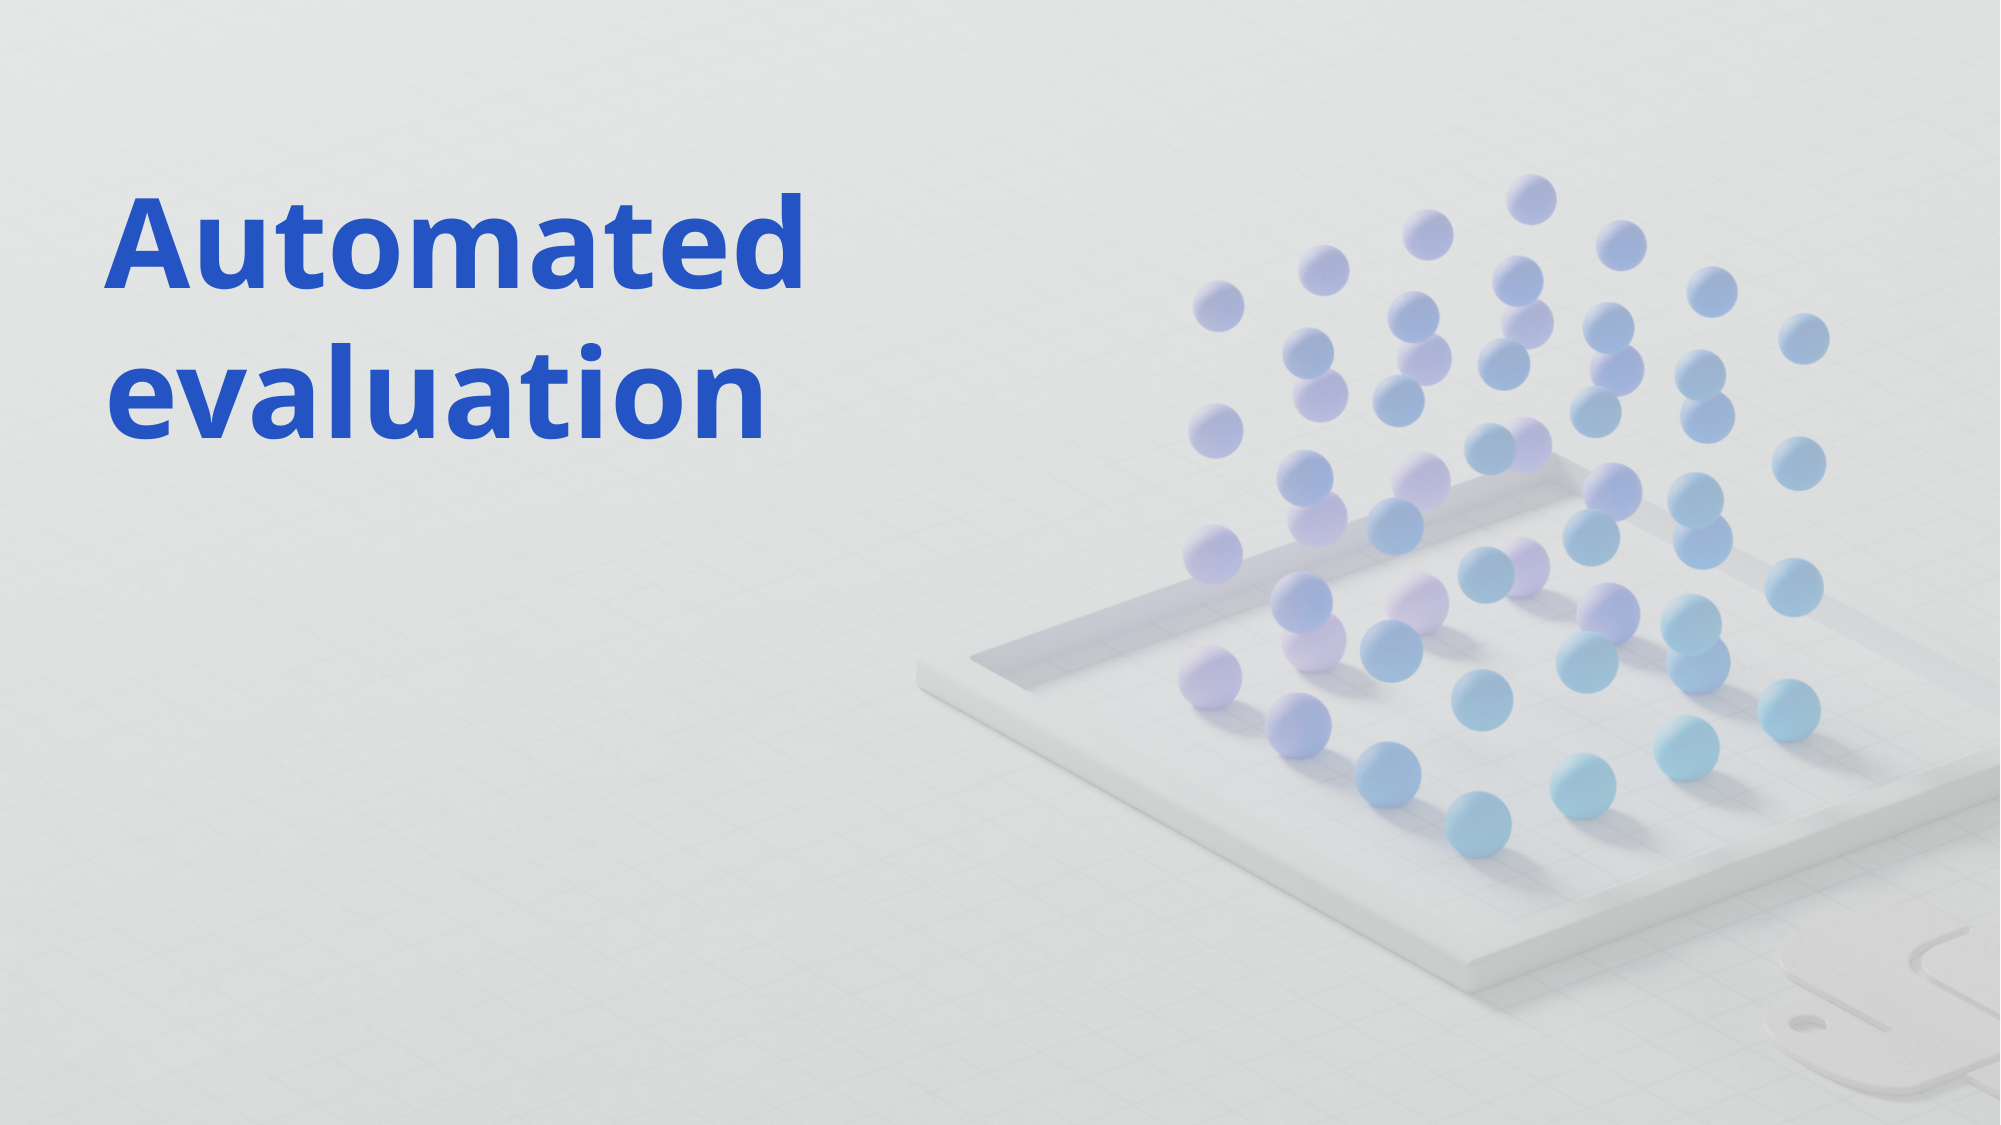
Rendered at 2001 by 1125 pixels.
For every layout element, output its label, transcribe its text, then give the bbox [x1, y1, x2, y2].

text_box Automated evaluation [90, 156, 1818, 471]
picture [0, 0, 2001, 1125]
